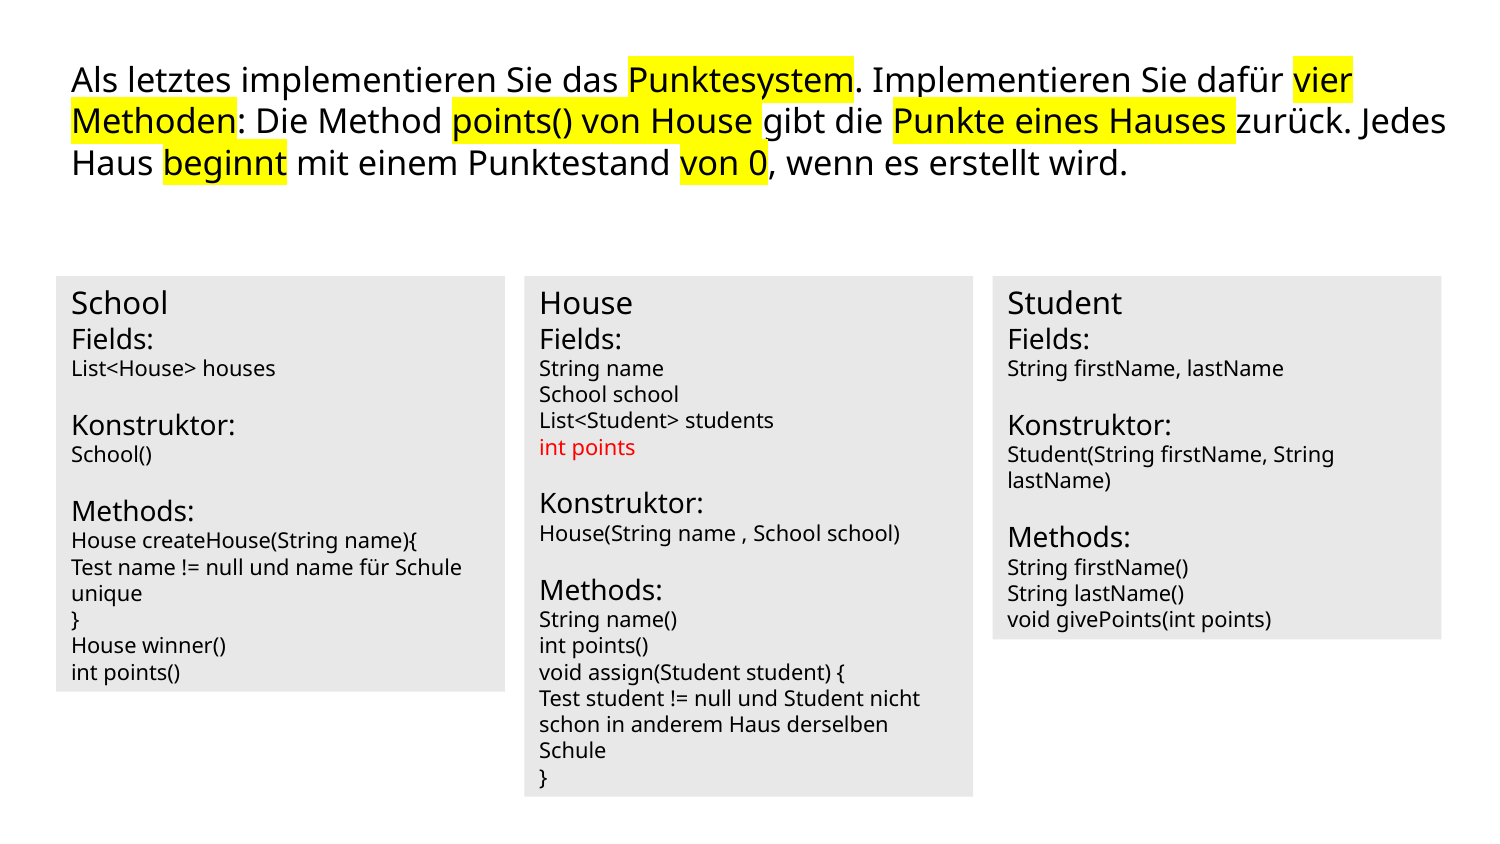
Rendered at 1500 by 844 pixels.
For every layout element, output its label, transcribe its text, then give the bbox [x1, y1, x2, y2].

text_box House Fields: String name School school List<Student> students int points Konstruktor: House(String name , School school) Methods: String name() int points() void assign(Student student) { Test student != null und Student nicht schon in anderem Haus derselben Schule } [524, 276, 974, 797]
text_box School Fields: List<House> houses Konstruktor: School() Methods: House createHouse(String name){ Test name != null und name für Schule unique } House winner() int points() [56, 276, 505, 692]
text_box Als letztes implementieren Sie das Punktesystem. Implementieren Sie dafür vier Methoden: Die Method points() von House gibt die Punkte eines Hauses zurück. Jedes Haus beginnt mit einem Punktestand von 0, wenn es erstellt wird. [56, 51, 1480, 190]
text_box Student Fields: String firstName, lastName Konstruktor: Student(String firstName, String lastName) Methods: String firstName() String lastName() void givePoints(int points) [992, 276, 1442, 640]
